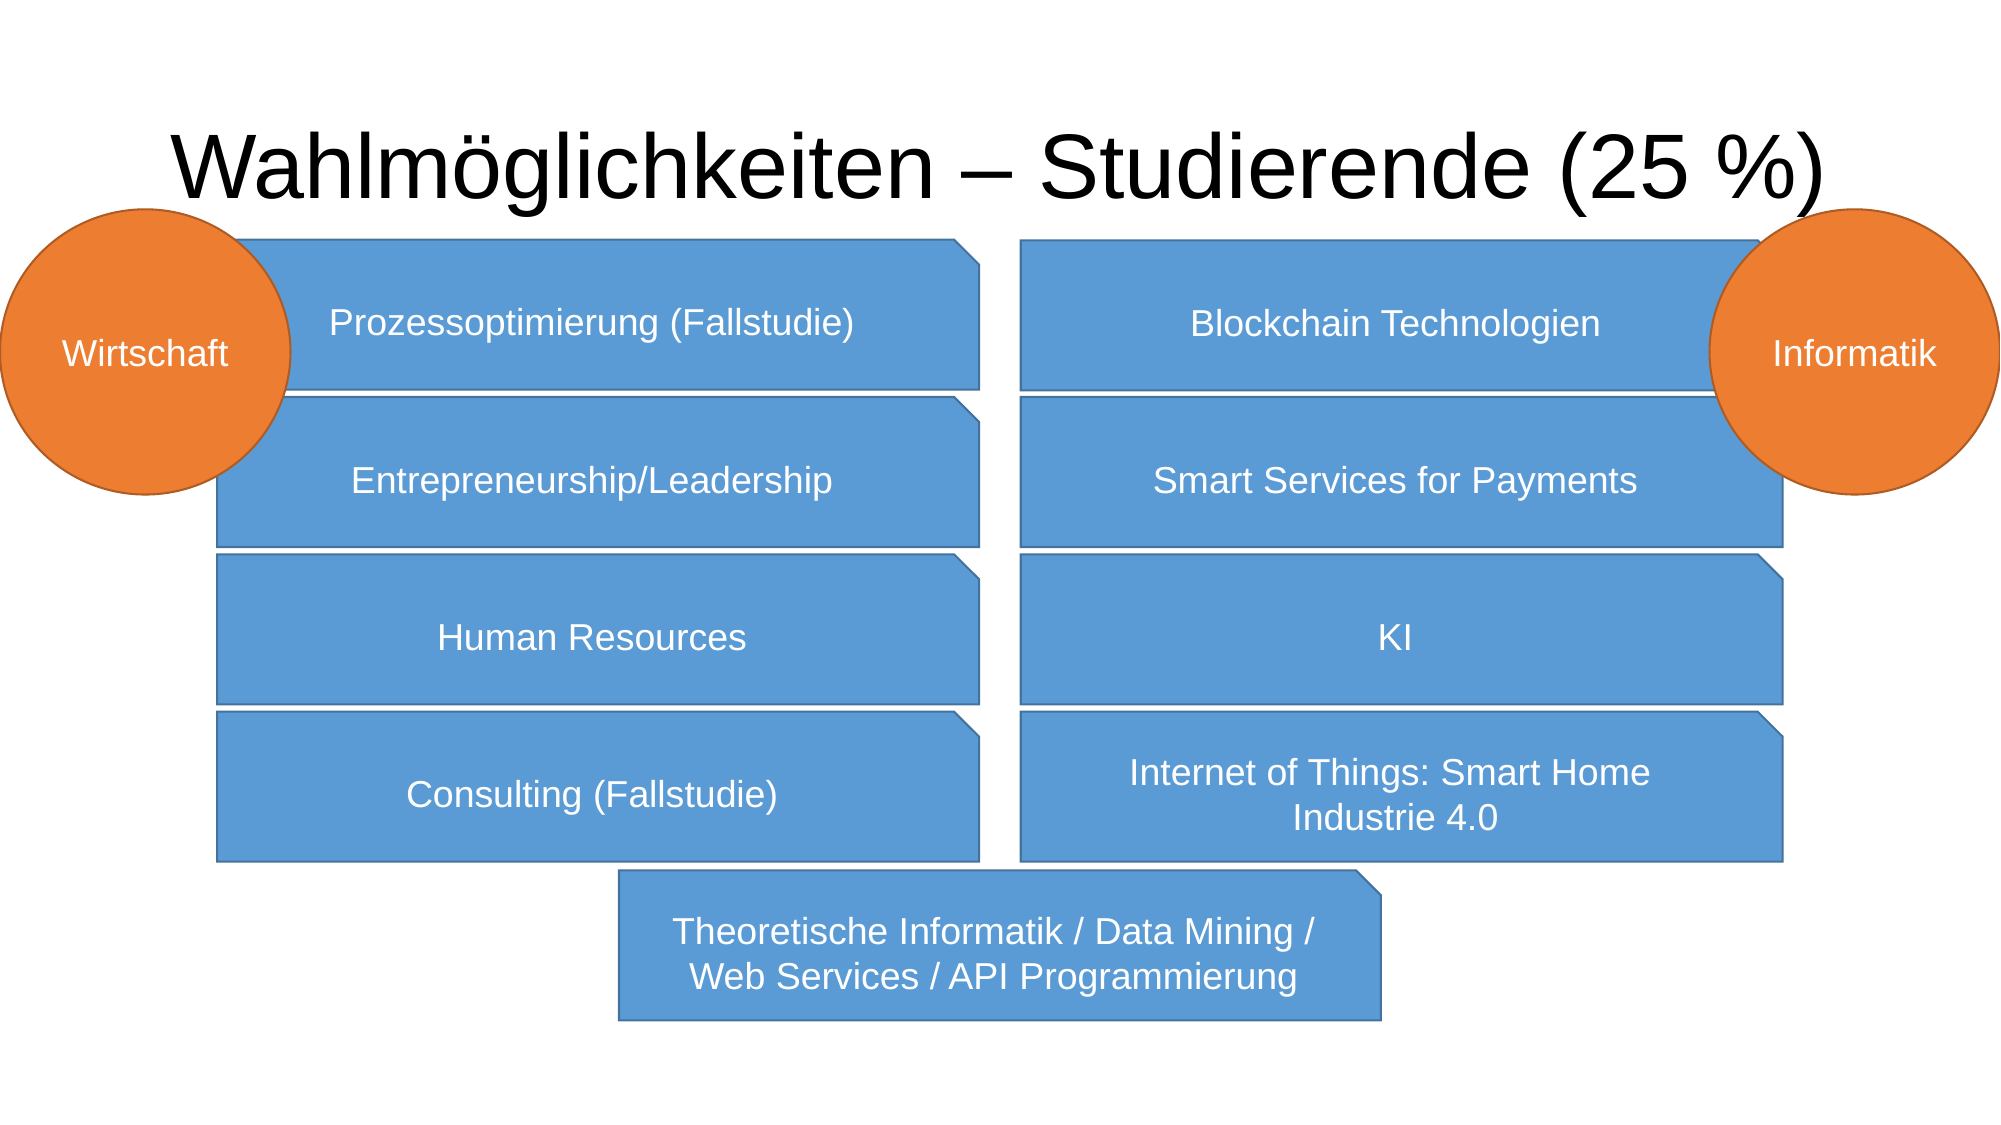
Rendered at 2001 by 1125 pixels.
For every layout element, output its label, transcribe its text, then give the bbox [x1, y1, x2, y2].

text_box Wirtschaft [0, 208, 292, 496]
text_box Prozessoptimierung (Fallstudie) [272, 278, 981, 391]
text_box Internet of Things: Smart Home Industrie 4.0 [1019, 710, 1784, 863]
text_box Blockchain Technologien [1019, 278, 1728, 392]
text_box Human Resources [216, 553, 981, 706]
text_box Entrepreneurship/Leadership [216, 395, 981, 549]
text_box Smart Services for Payments [1019, 395, 1784, 549]
title Wahlmöglichkeiten – Studierende (25 %) [137, 59, 1863, 278]
text_box KI [1019, 553, 1784, 706]
text_box Theoretische Informatik / Data Mining / Web Services / API Programmierung [617, 869, 1382, 1022]
text_box Consulting (Fallstudie) [216, 710, 981, 863]
text_box Informatik [1708, 208, 2000, 496]
